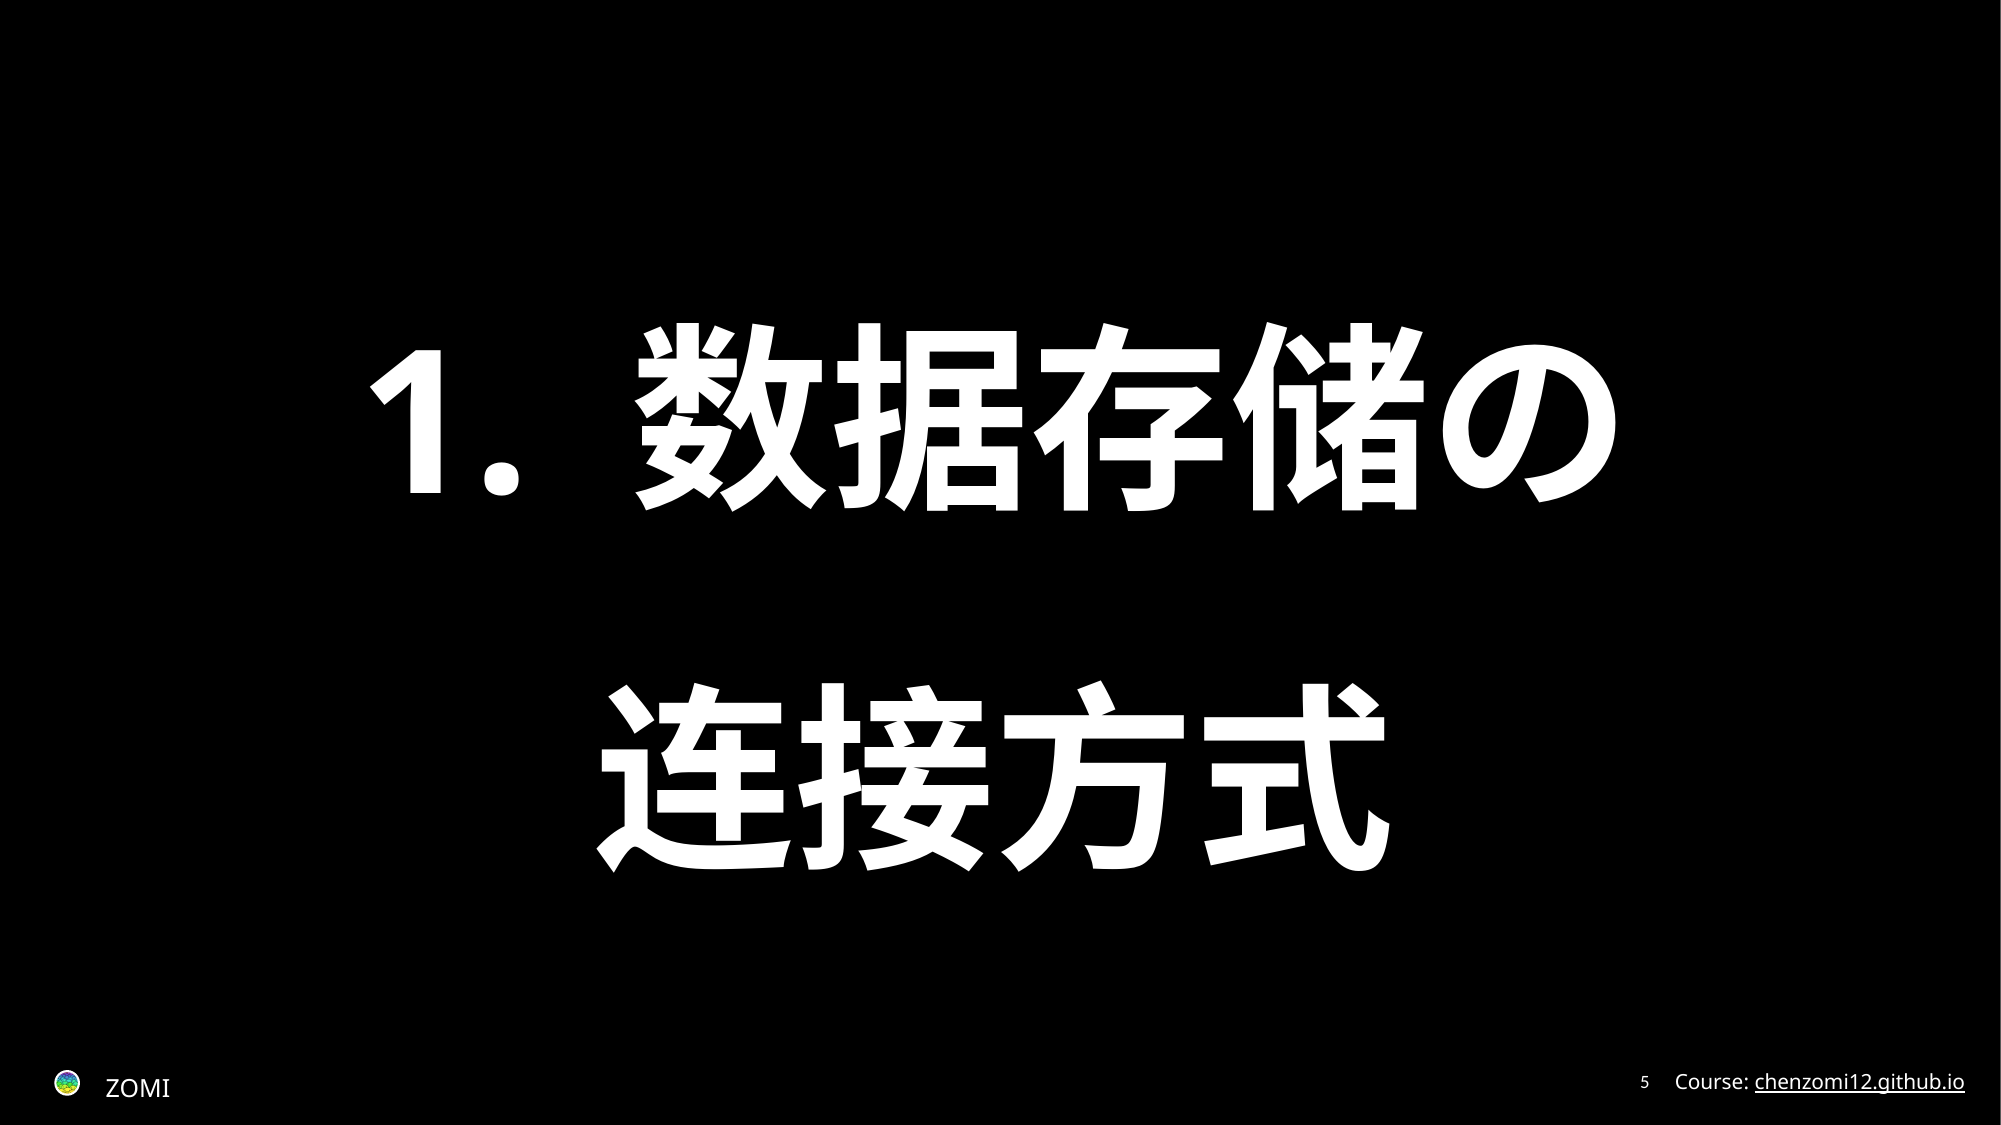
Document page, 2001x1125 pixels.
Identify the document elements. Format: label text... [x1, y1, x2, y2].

list 1. 数据存储の 连接方式 [79, 80, 1910, 986]
picture [57, 1073, 77, 1093]
